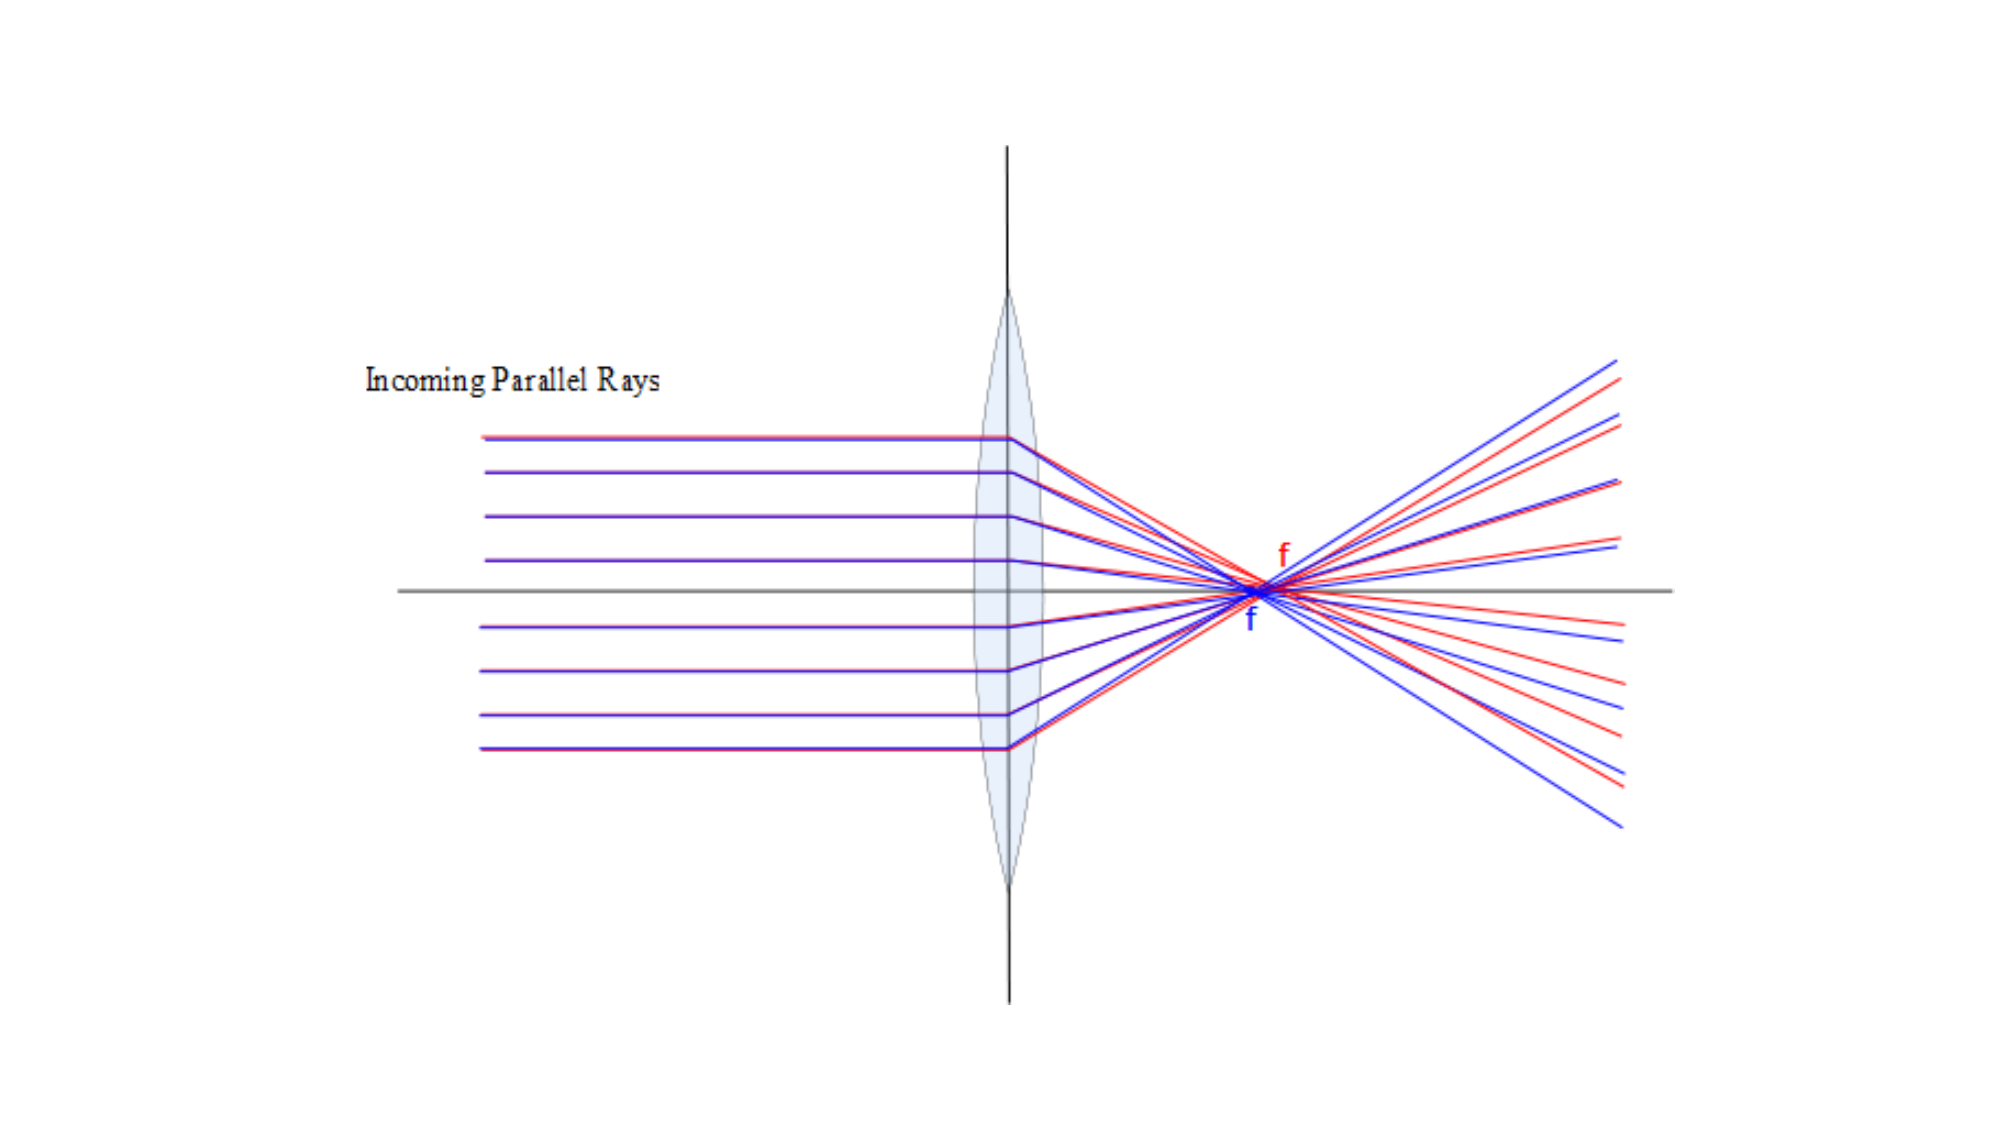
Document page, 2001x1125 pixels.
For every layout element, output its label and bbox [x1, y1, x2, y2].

picture [364, 145, 1675, 1005]
